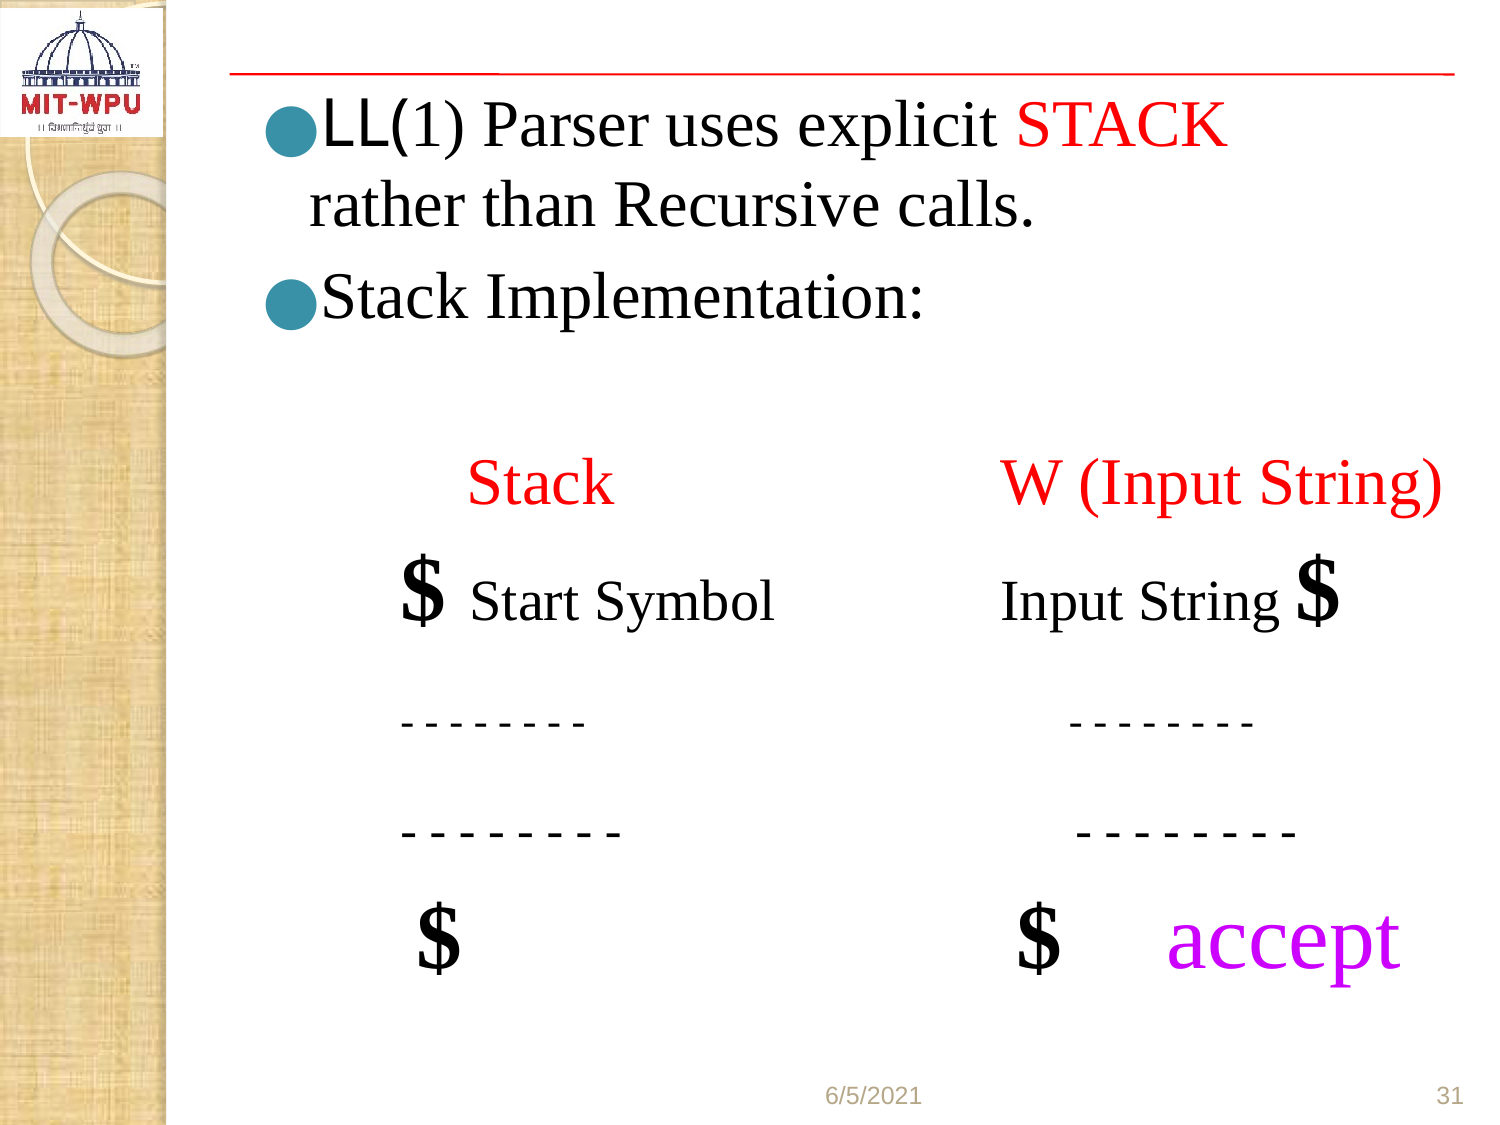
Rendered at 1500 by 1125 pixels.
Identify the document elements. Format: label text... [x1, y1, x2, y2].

picture [0, 0, 166, 1125]
text_box LL(1) Parser uses explicit STACK rather than Recursive calls. Stack Implementation: [261, 77, 1389, 332]
slide_number ‹#› [1424, 1074, 1479, 1125]
text_box - - - - - - - - $ [398, 785, 623, 987]
text_box - - - - - - - - $ accept [1014, 785, 1432, 987]
text_box Stack $ Start Symbol - - - - - - - - [398, 427, 778, 744]
text_box W (Input String) Input String $ - - - - - - - - [998, 427, 1446, 744]
text_box 6/5/2021 [822, 1074, 925, 1110]
